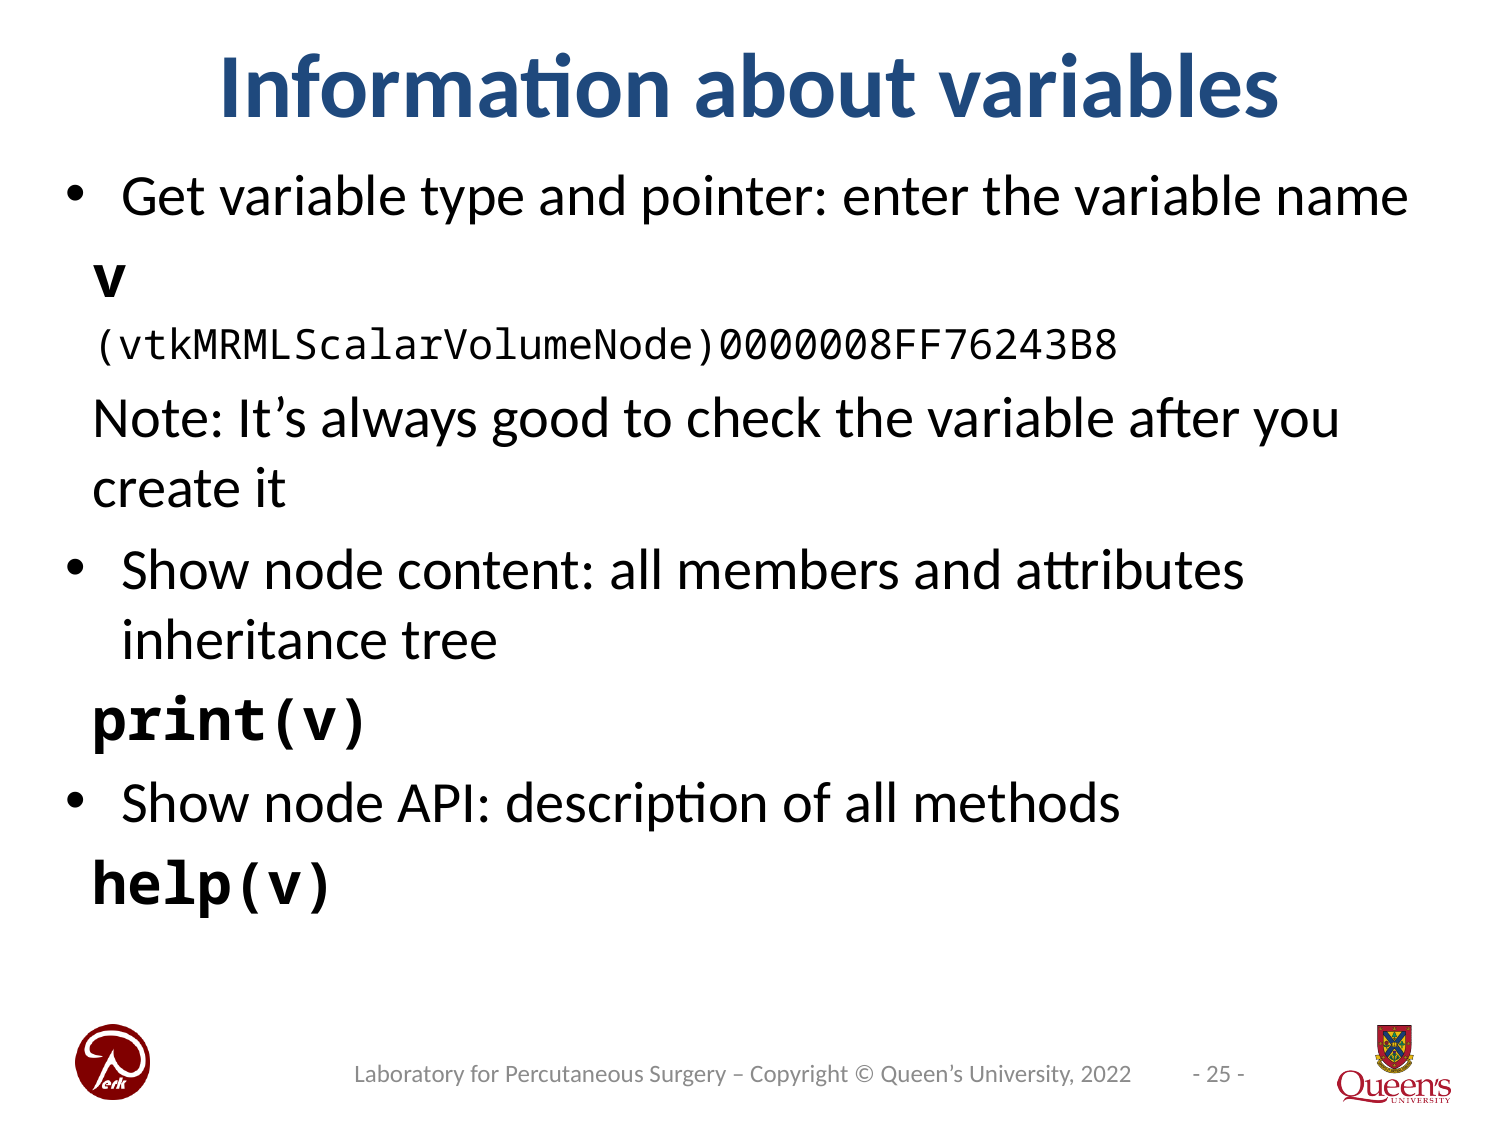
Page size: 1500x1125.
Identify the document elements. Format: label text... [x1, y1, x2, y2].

text_box Get variable type and pointer: enter the variable name v (vtkMRMLScalarVolumeNode)0000008FF76243B8 Note: It’s always good to check the variable after you create it Show node content: all members and attributes inheritance tree print(v) Show node API: description of all methods help(v) [50, 163, 1450, 1013]
picture [75, 1024, 150, 1100]
text_box Information about variables [7, 0, 1493, 163]
picture [1337, 1025, 1451, 1103]
footer Laboratory for Percutaneous Surgery – Copyright © Queen’s University, 2022 [312, 1042, 1175, 1103]
slide_number - 25 - [1175, 1042, 1263, 1103]
